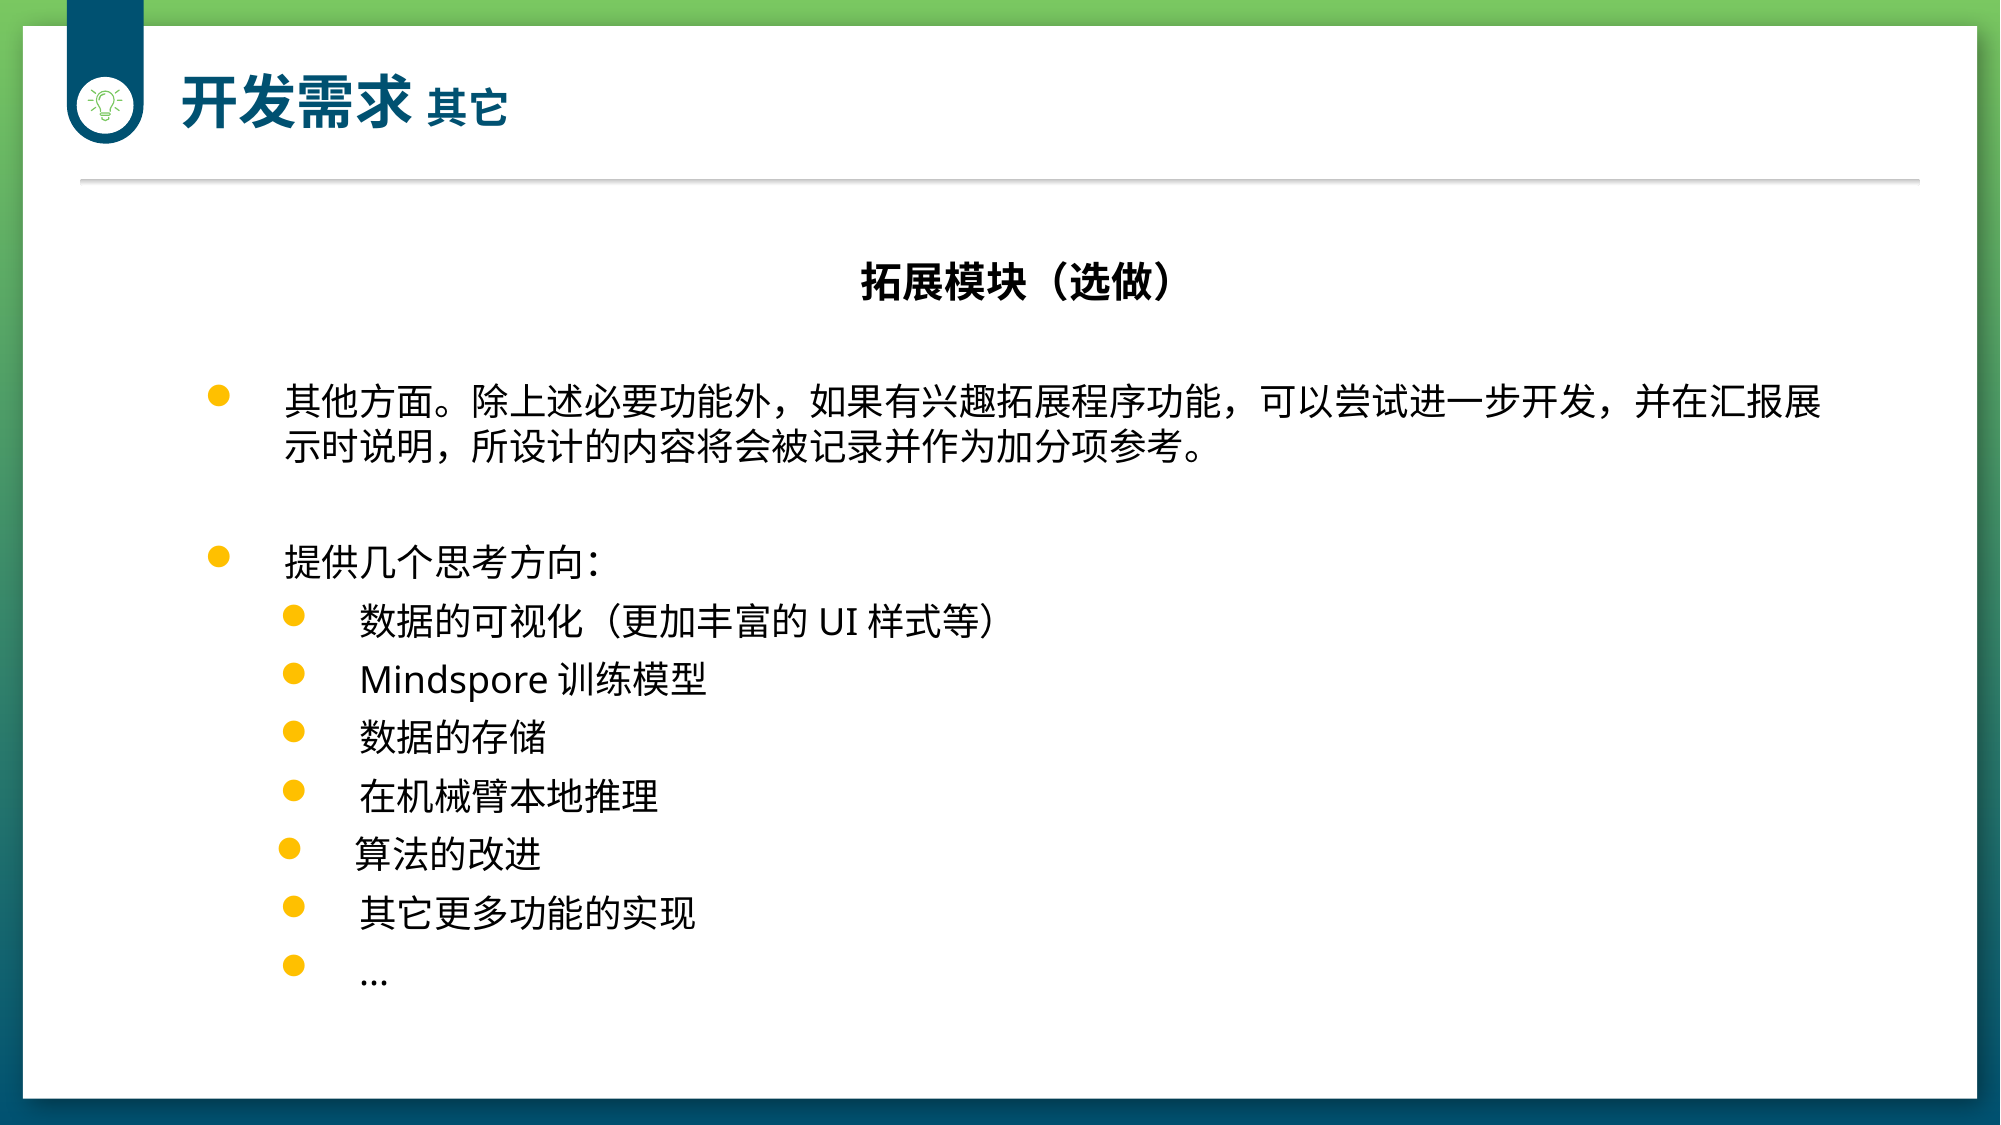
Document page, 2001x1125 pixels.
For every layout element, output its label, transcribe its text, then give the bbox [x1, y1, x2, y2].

text_box [76, 76, 134, 134]
text_box 拓展模块（选做） 其他方面。除上述必要功能外，如果有兴趣拓展程序功能，可以尝试进一步开发，并在汇报展示时说明，所设计的内容将会被记录并作为加分项参考。 提供几个思考方向： 数据的可视化（更加丰富的UI样式等） Mindspore训练模型 数据的存储 在机械臂本地推理 算法的改进 其它更多功能的实现 ... [190, 248, 1866, 1001]
text_box [90, 89, 120, 122]
text_box 开发需求 其它 [165, 57, 1101, 143]
text_box [66, 0, 144, 144]
